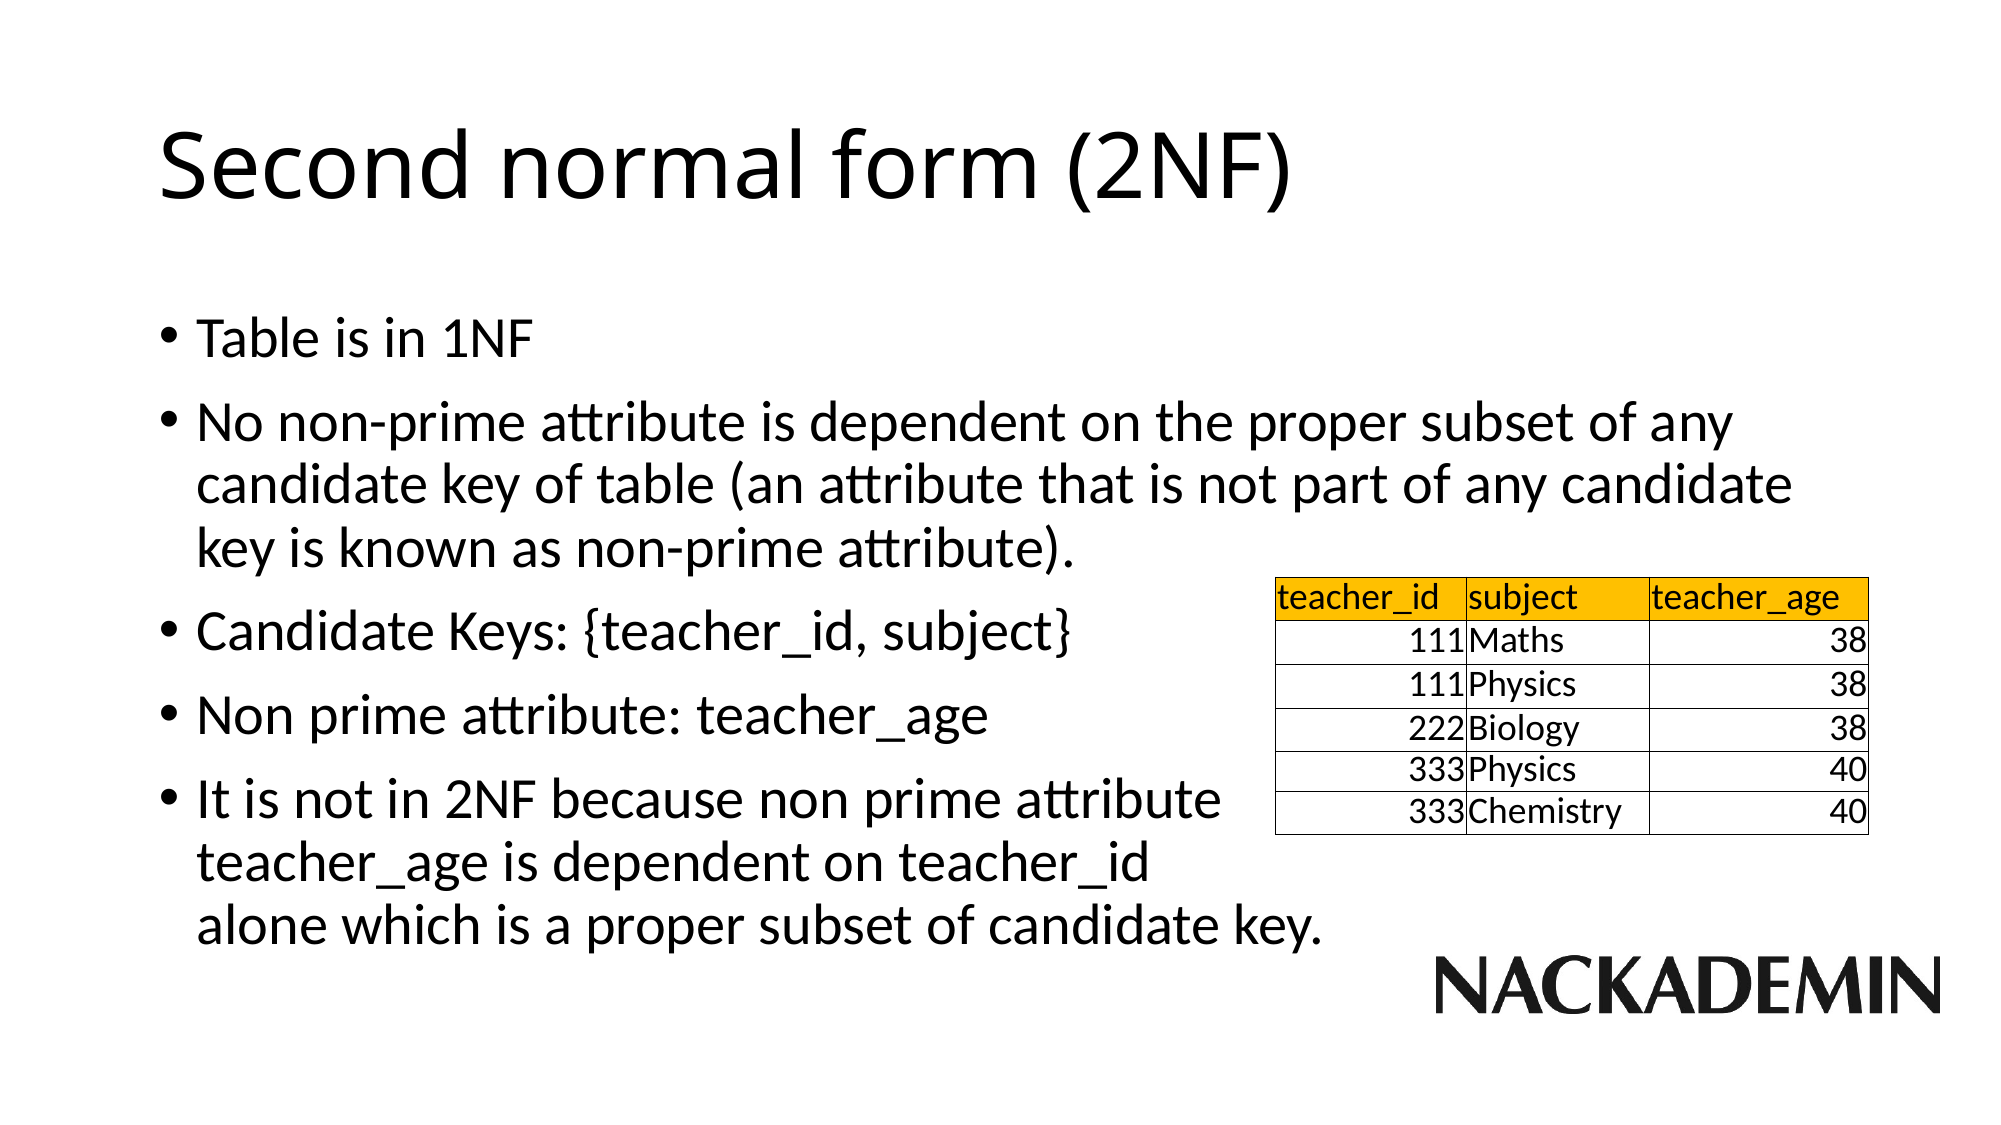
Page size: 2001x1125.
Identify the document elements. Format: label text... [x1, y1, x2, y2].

title Second normal form (2NF) [143, 59, 1869, 278]
table_cell 40 [1650, 792, 1868, 834]
table_cell 222 [1276, 709, 1466, 751]
table_header subject [1467, 578, 1649, 620]
table_cell 40 [1650, 752, 1868, 791]
table_cell 111 [1276, 665, 1466, 708]
table_cell Physics [1467, 665, 1649, 708]
table_cell Maths [1467, 621, 1649, 664]
table_cell Physics [1467, 752, 1649, 791]
table_cell Biology [1467, 709, 1649, 751]
table_cell 333 [1276, 752, 1466, 791]
picture [1436, 955, 1940, 1014]
table_cell 333 [1276, 792, 1466, 834]
table_cell 38 [1650, 621, 1868, 664]
table_header teacher_age [1650, 578, 1868, 620]
table_cell 38 [1650, 665, 1868, 708]
table_cell 111 [1276, 621, 1466, 664]
table_cell 38 [1650, 709, 1868, 751]
list Table is in 1NF No non-prime attribute is dependent on the proper subset of any candidate key of table (an attribute that is not part of any candidate key is known as non-prime attribute). Candidate Keys: {teacher_id, subject} Non prime attribute: teacher_age It is not in 2NF because non prime attribute teacher_age is dependent on teacher_id alone which is a proper subset of candidate key. [143, 299, 1869, 1014]
table_cell Chemistry [1467, 792, 1649, 834]
table_header teacher_id [1276, 578, 1466, 620]
